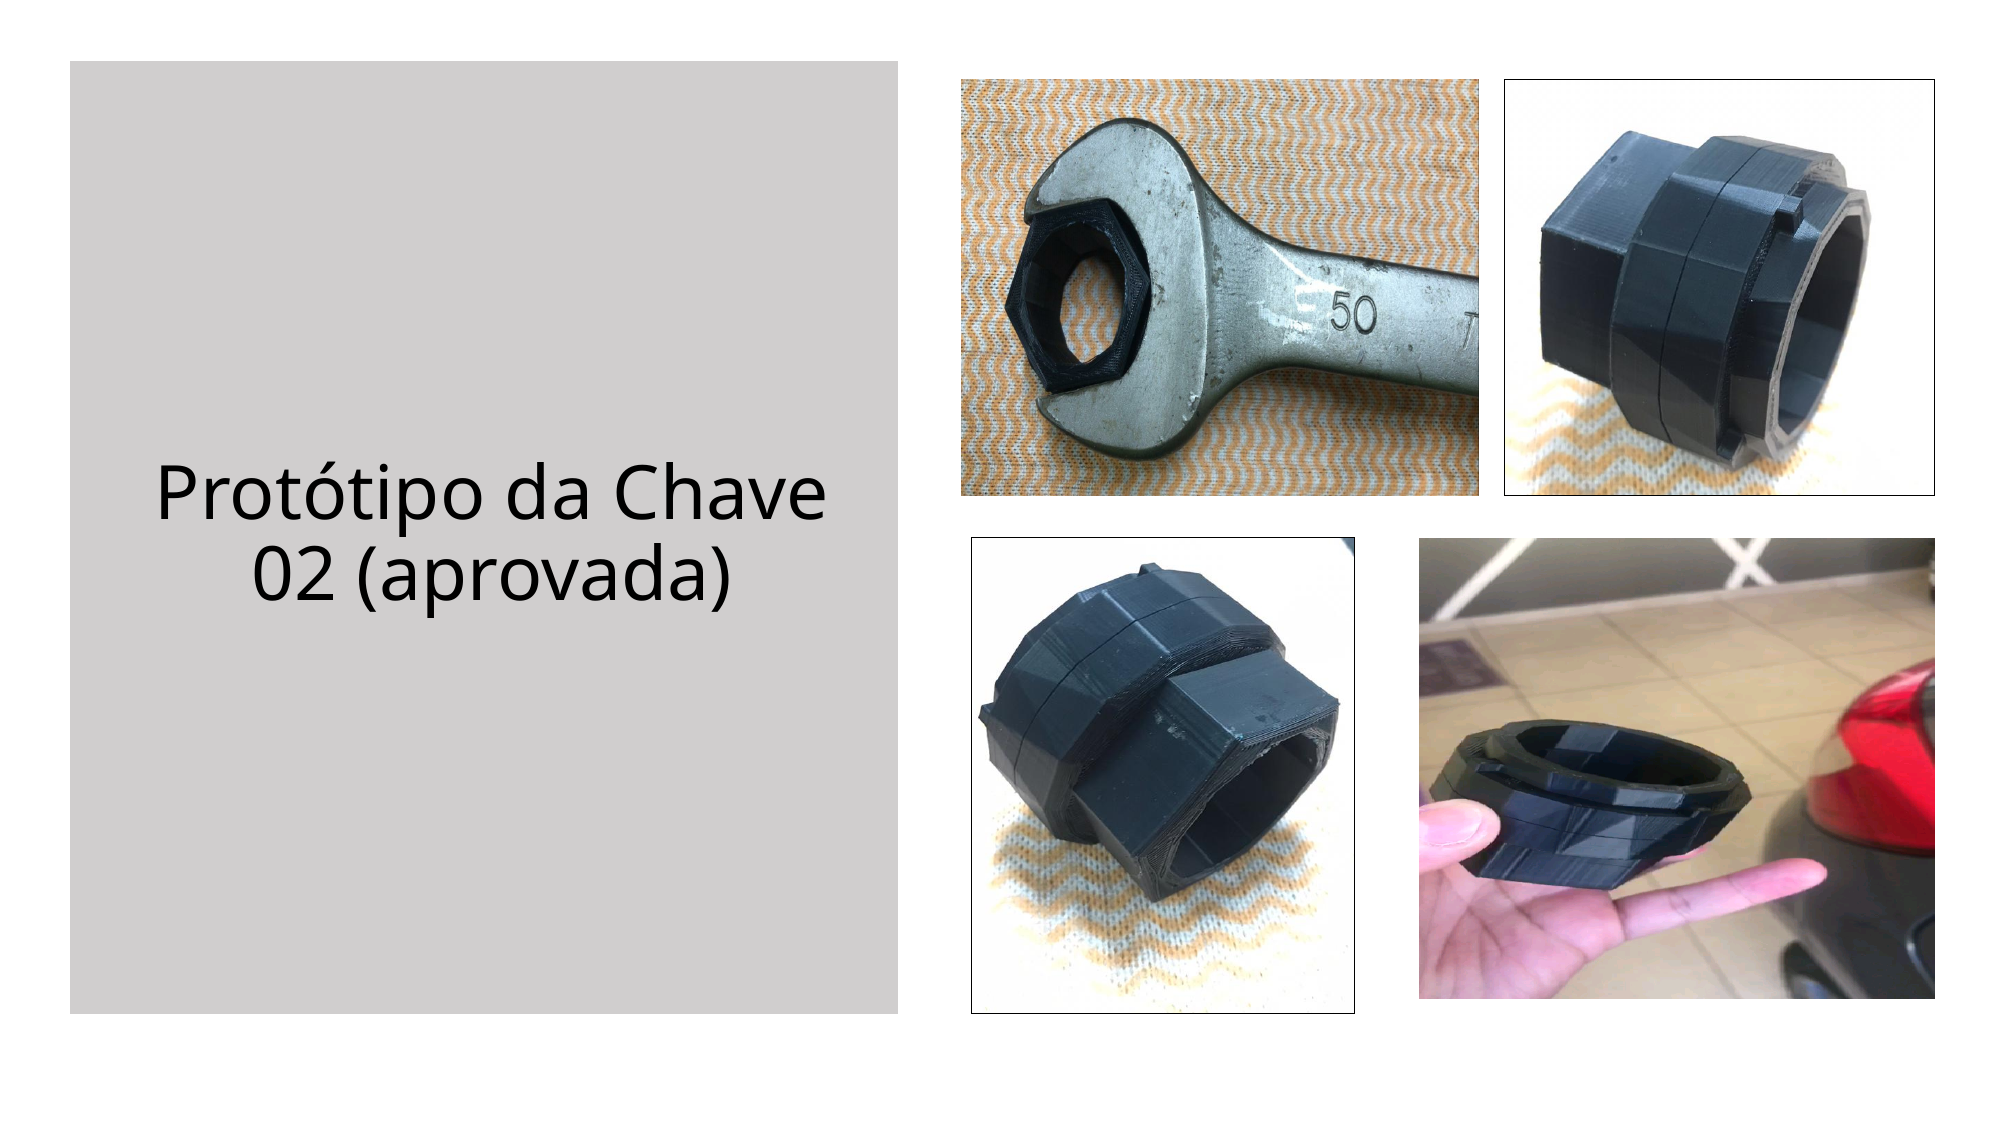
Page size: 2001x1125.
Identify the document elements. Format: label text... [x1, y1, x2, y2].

text_box [70, 61, 898, 1014]
title Protótipo da Chave 02 (aprovada) [135, 115, 848, 957]
picture [971, 537, 1355, 1014]
picture [1504, 79, 1935, 496]
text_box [1418, 537, 1936, 1000]
picture [961, 79, 1479, 496]
